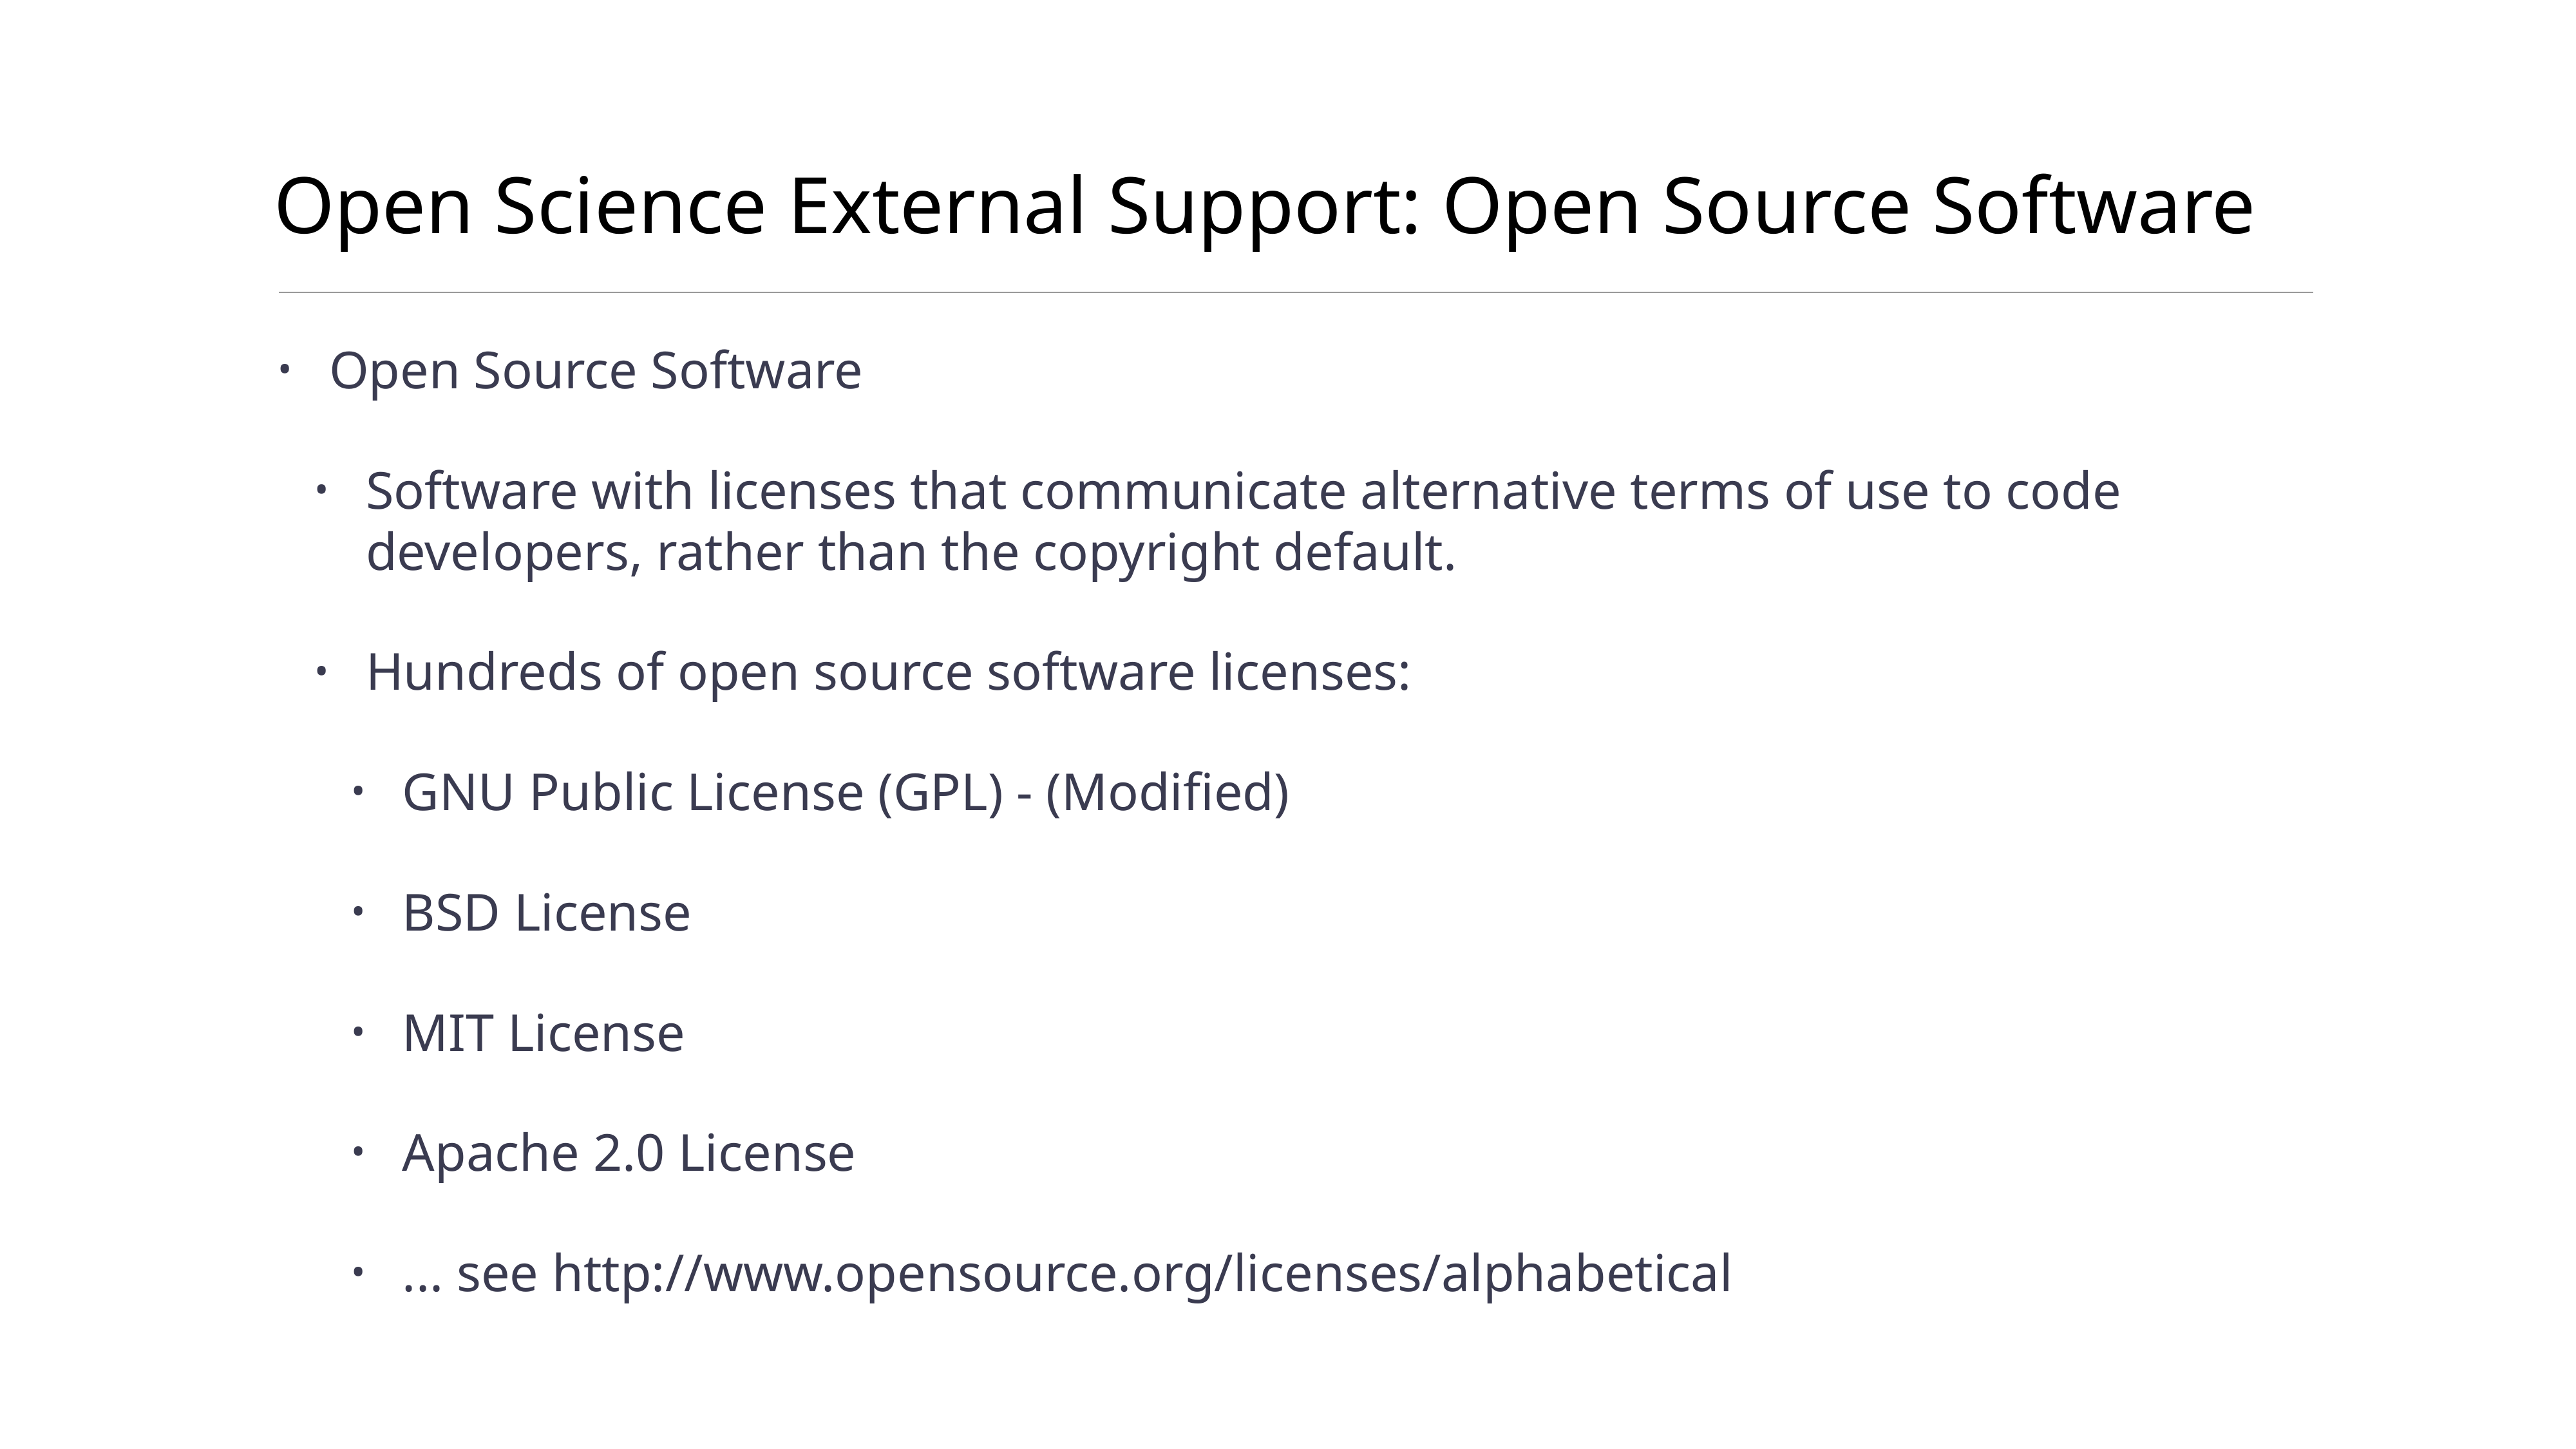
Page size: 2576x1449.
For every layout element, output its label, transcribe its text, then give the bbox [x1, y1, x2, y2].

list Open Source Software Software with licenses that communicate alternative terms of use to code developers, rather than the copyright default. Hundreds of open source software licenses: GNU Public License (GPL) - (Modified) BSD License MIT License Apache 2.0 License ... see http://www.opensource.org/licenses/alphabetical [270, 330, 2306, 1321]
title Open Science External Support: Open Source Software [266, 48, 2310, 257]
